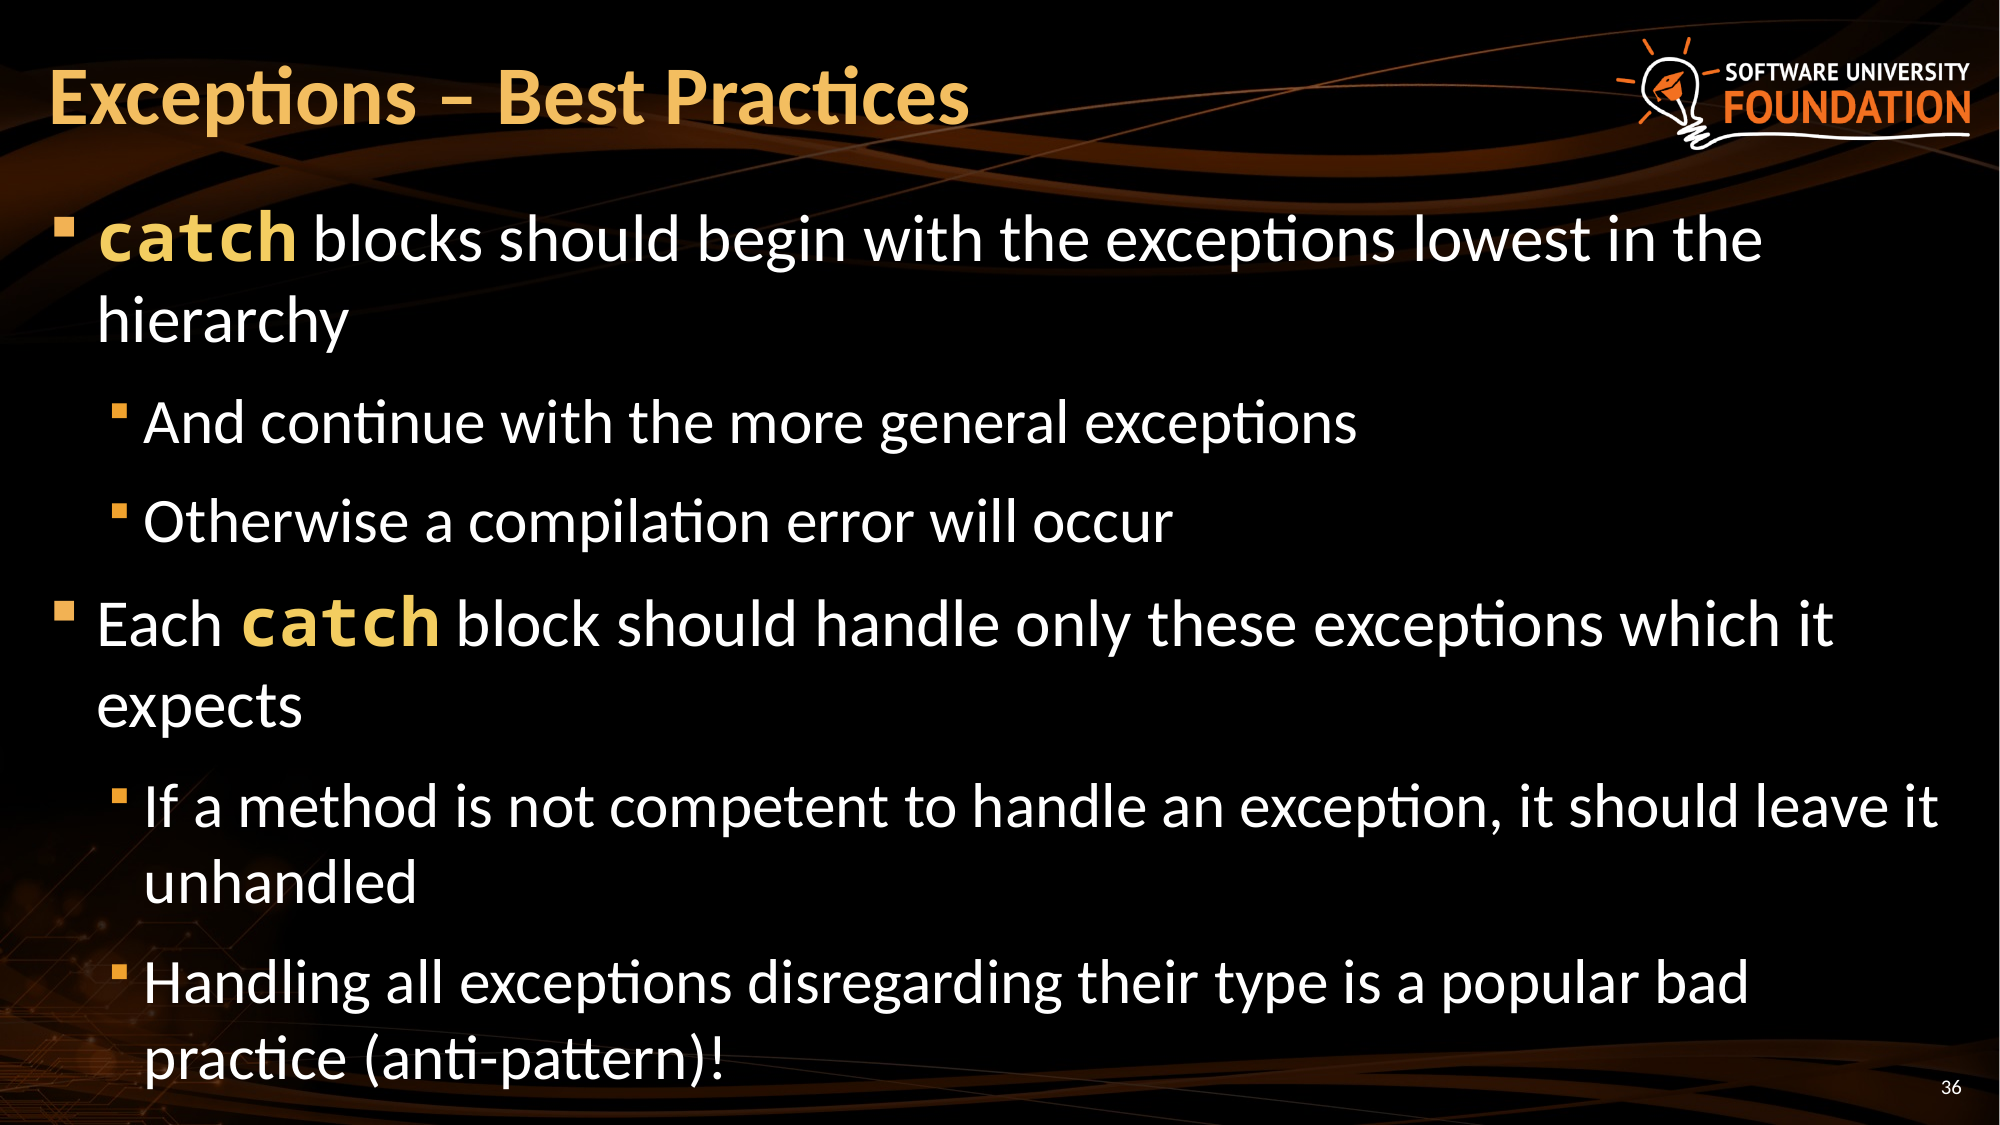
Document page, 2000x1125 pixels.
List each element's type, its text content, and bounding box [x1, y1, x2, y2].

title Exceptions – Best Practices [30, 6, 1602, 189]
list catch blocks should begin with the exceptions lowest in the hierarchy And continue with the more general exceptions Otherwise a compilation error will occur Each catch block should handle only these exceptions which it expects If a method is not competent to handle an exception, it should leave it unhandled Handling all exceptions disregarding their type is a popular bad practice (anti-pattern)! [31, 188, 1968, 1103]
picture [0, 0, 2000, 1125]
